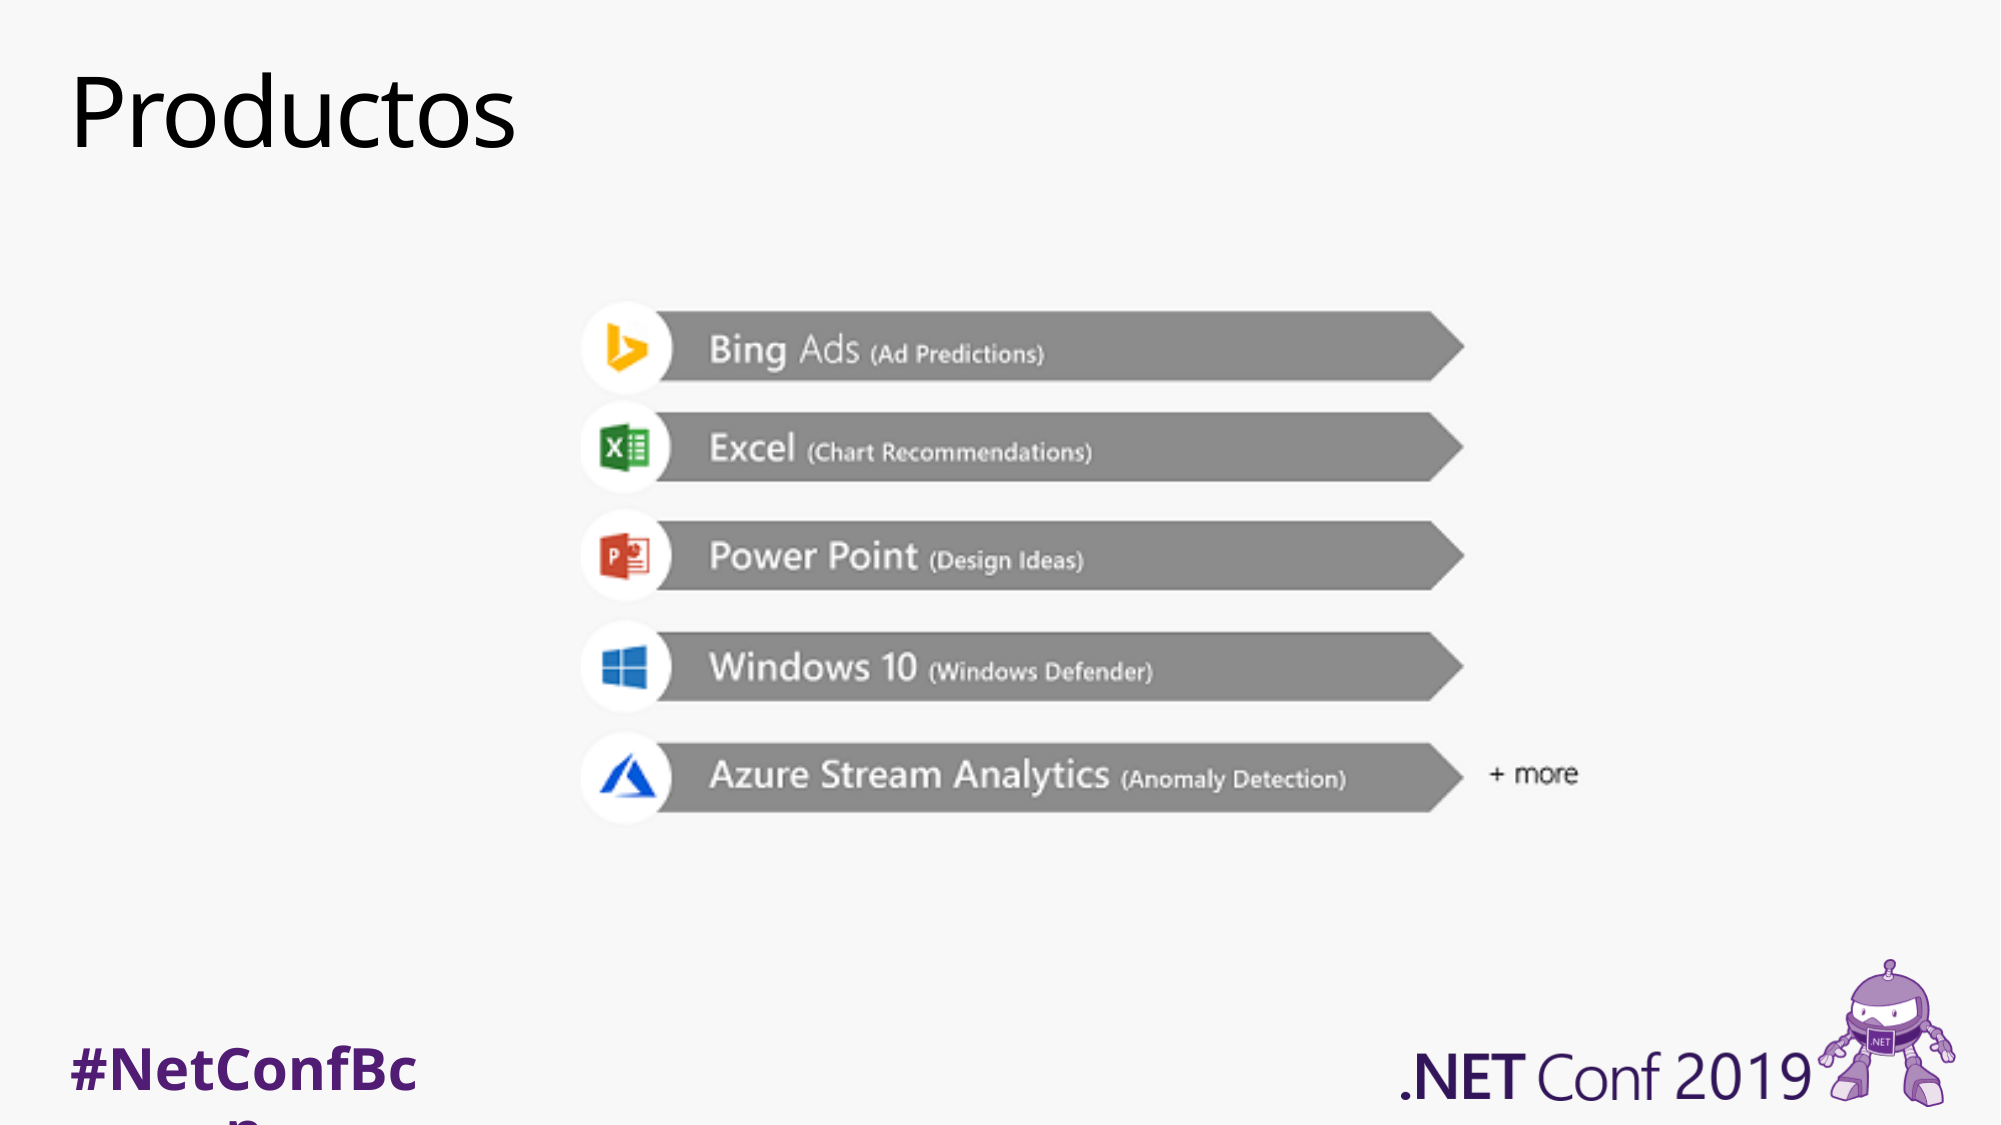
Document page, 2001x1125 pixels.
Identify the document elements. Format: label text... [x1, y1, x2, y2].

title Productos [44, 47, 1957, 196]
picture [581, 297, 1593, 828]
picture [1401, 959, 1956, 1107]
